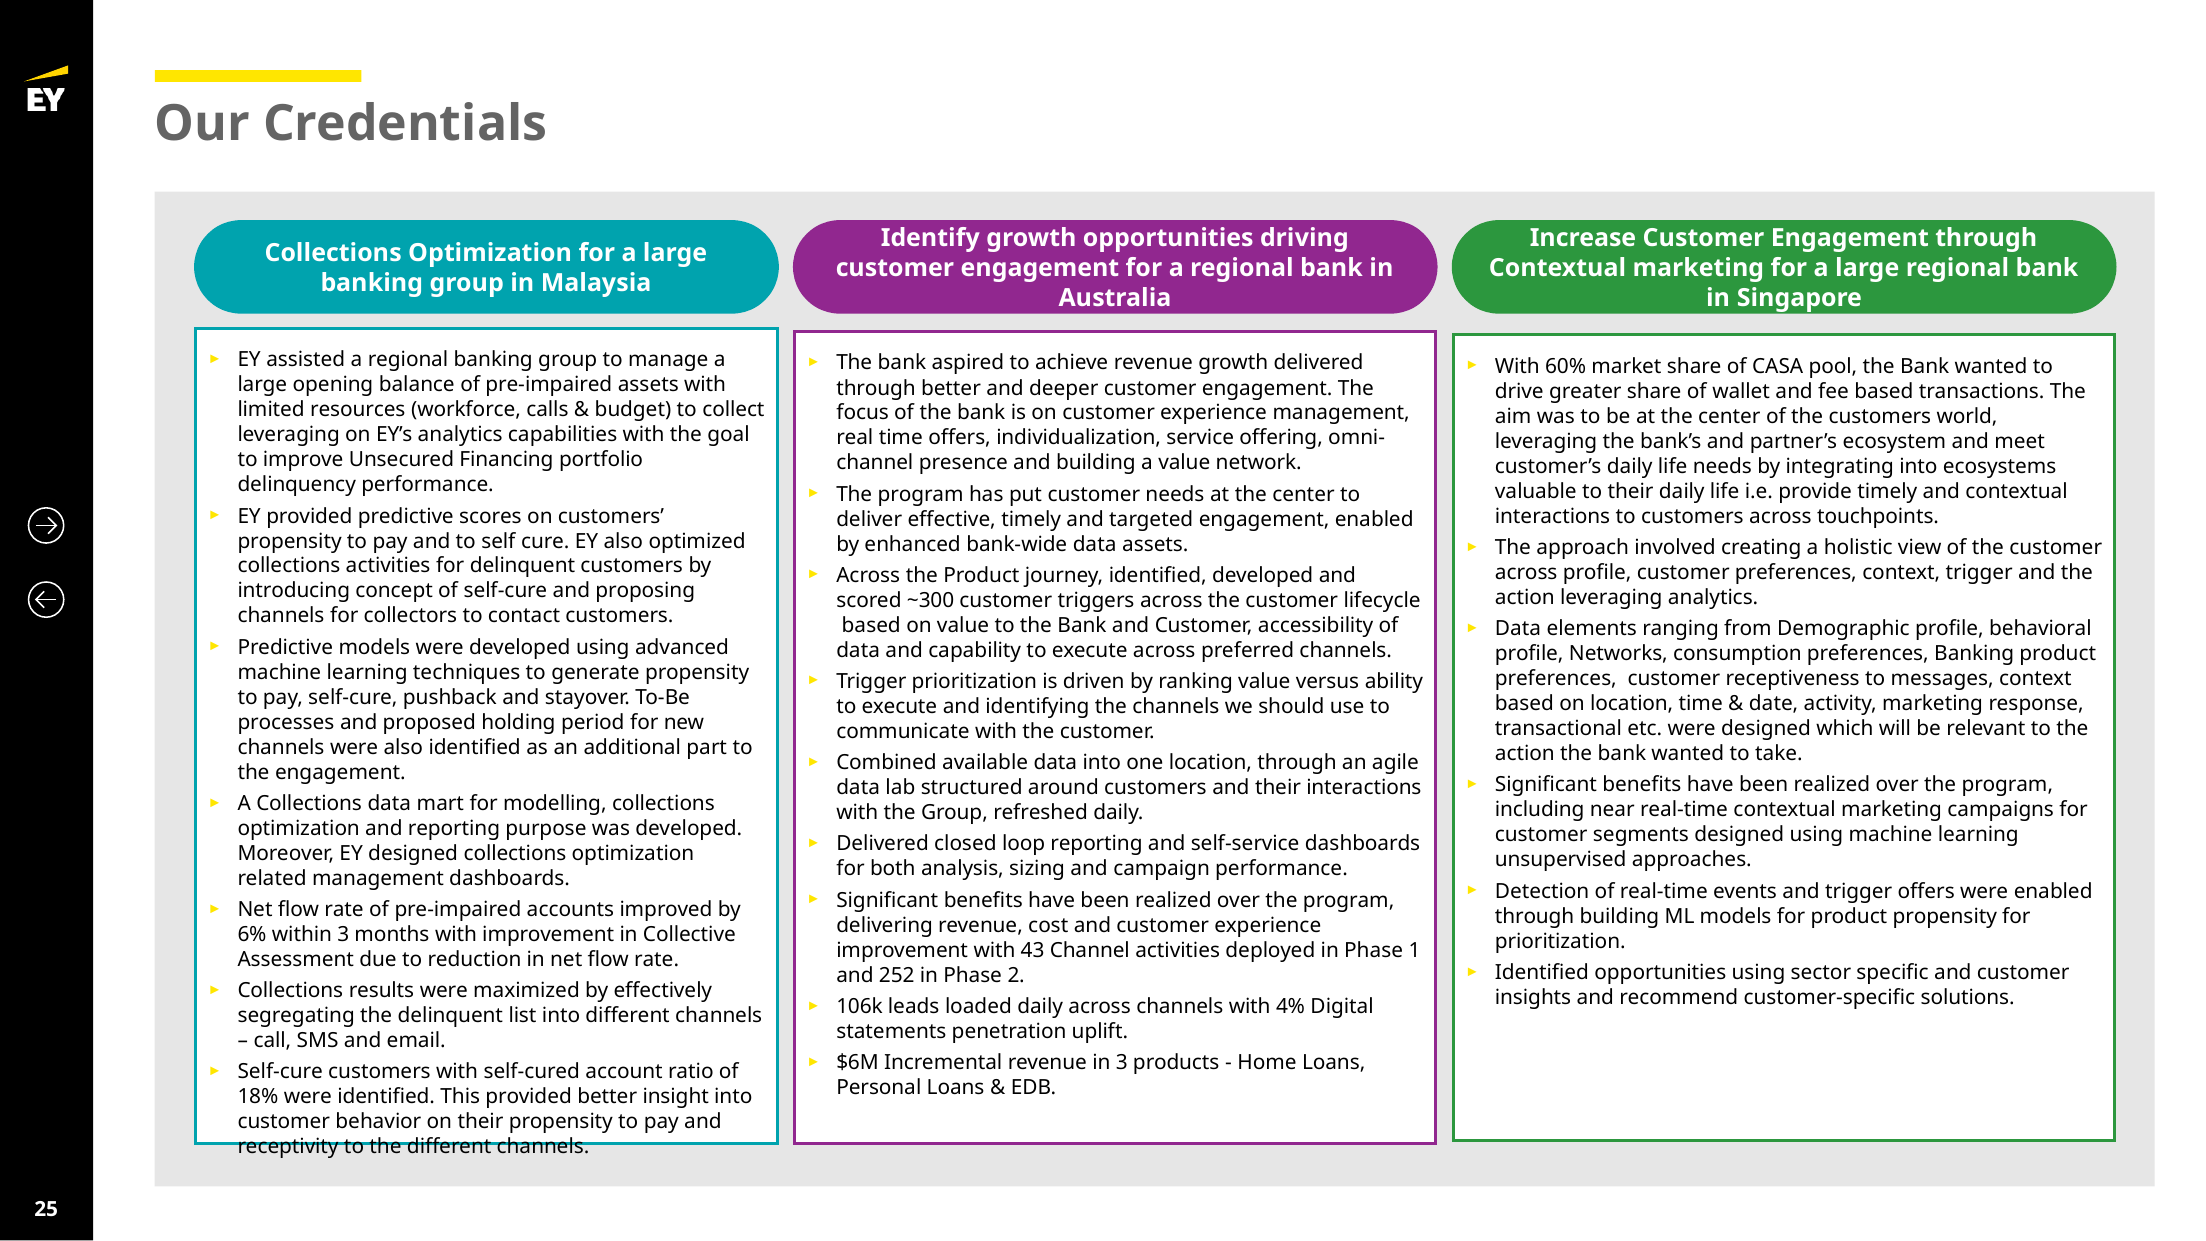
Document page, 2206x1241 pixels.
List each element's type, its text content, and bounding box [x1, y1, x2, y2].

text_box [154, 191, 2155, 1187]
picture [27, 88, 65, 111]
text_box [794, 221, 1436, 1144]
title Our Credentials [154, 99, 2074, 222]
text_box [195, 221, 778, 1144]
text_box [1453, 221, 2115, 1141]
